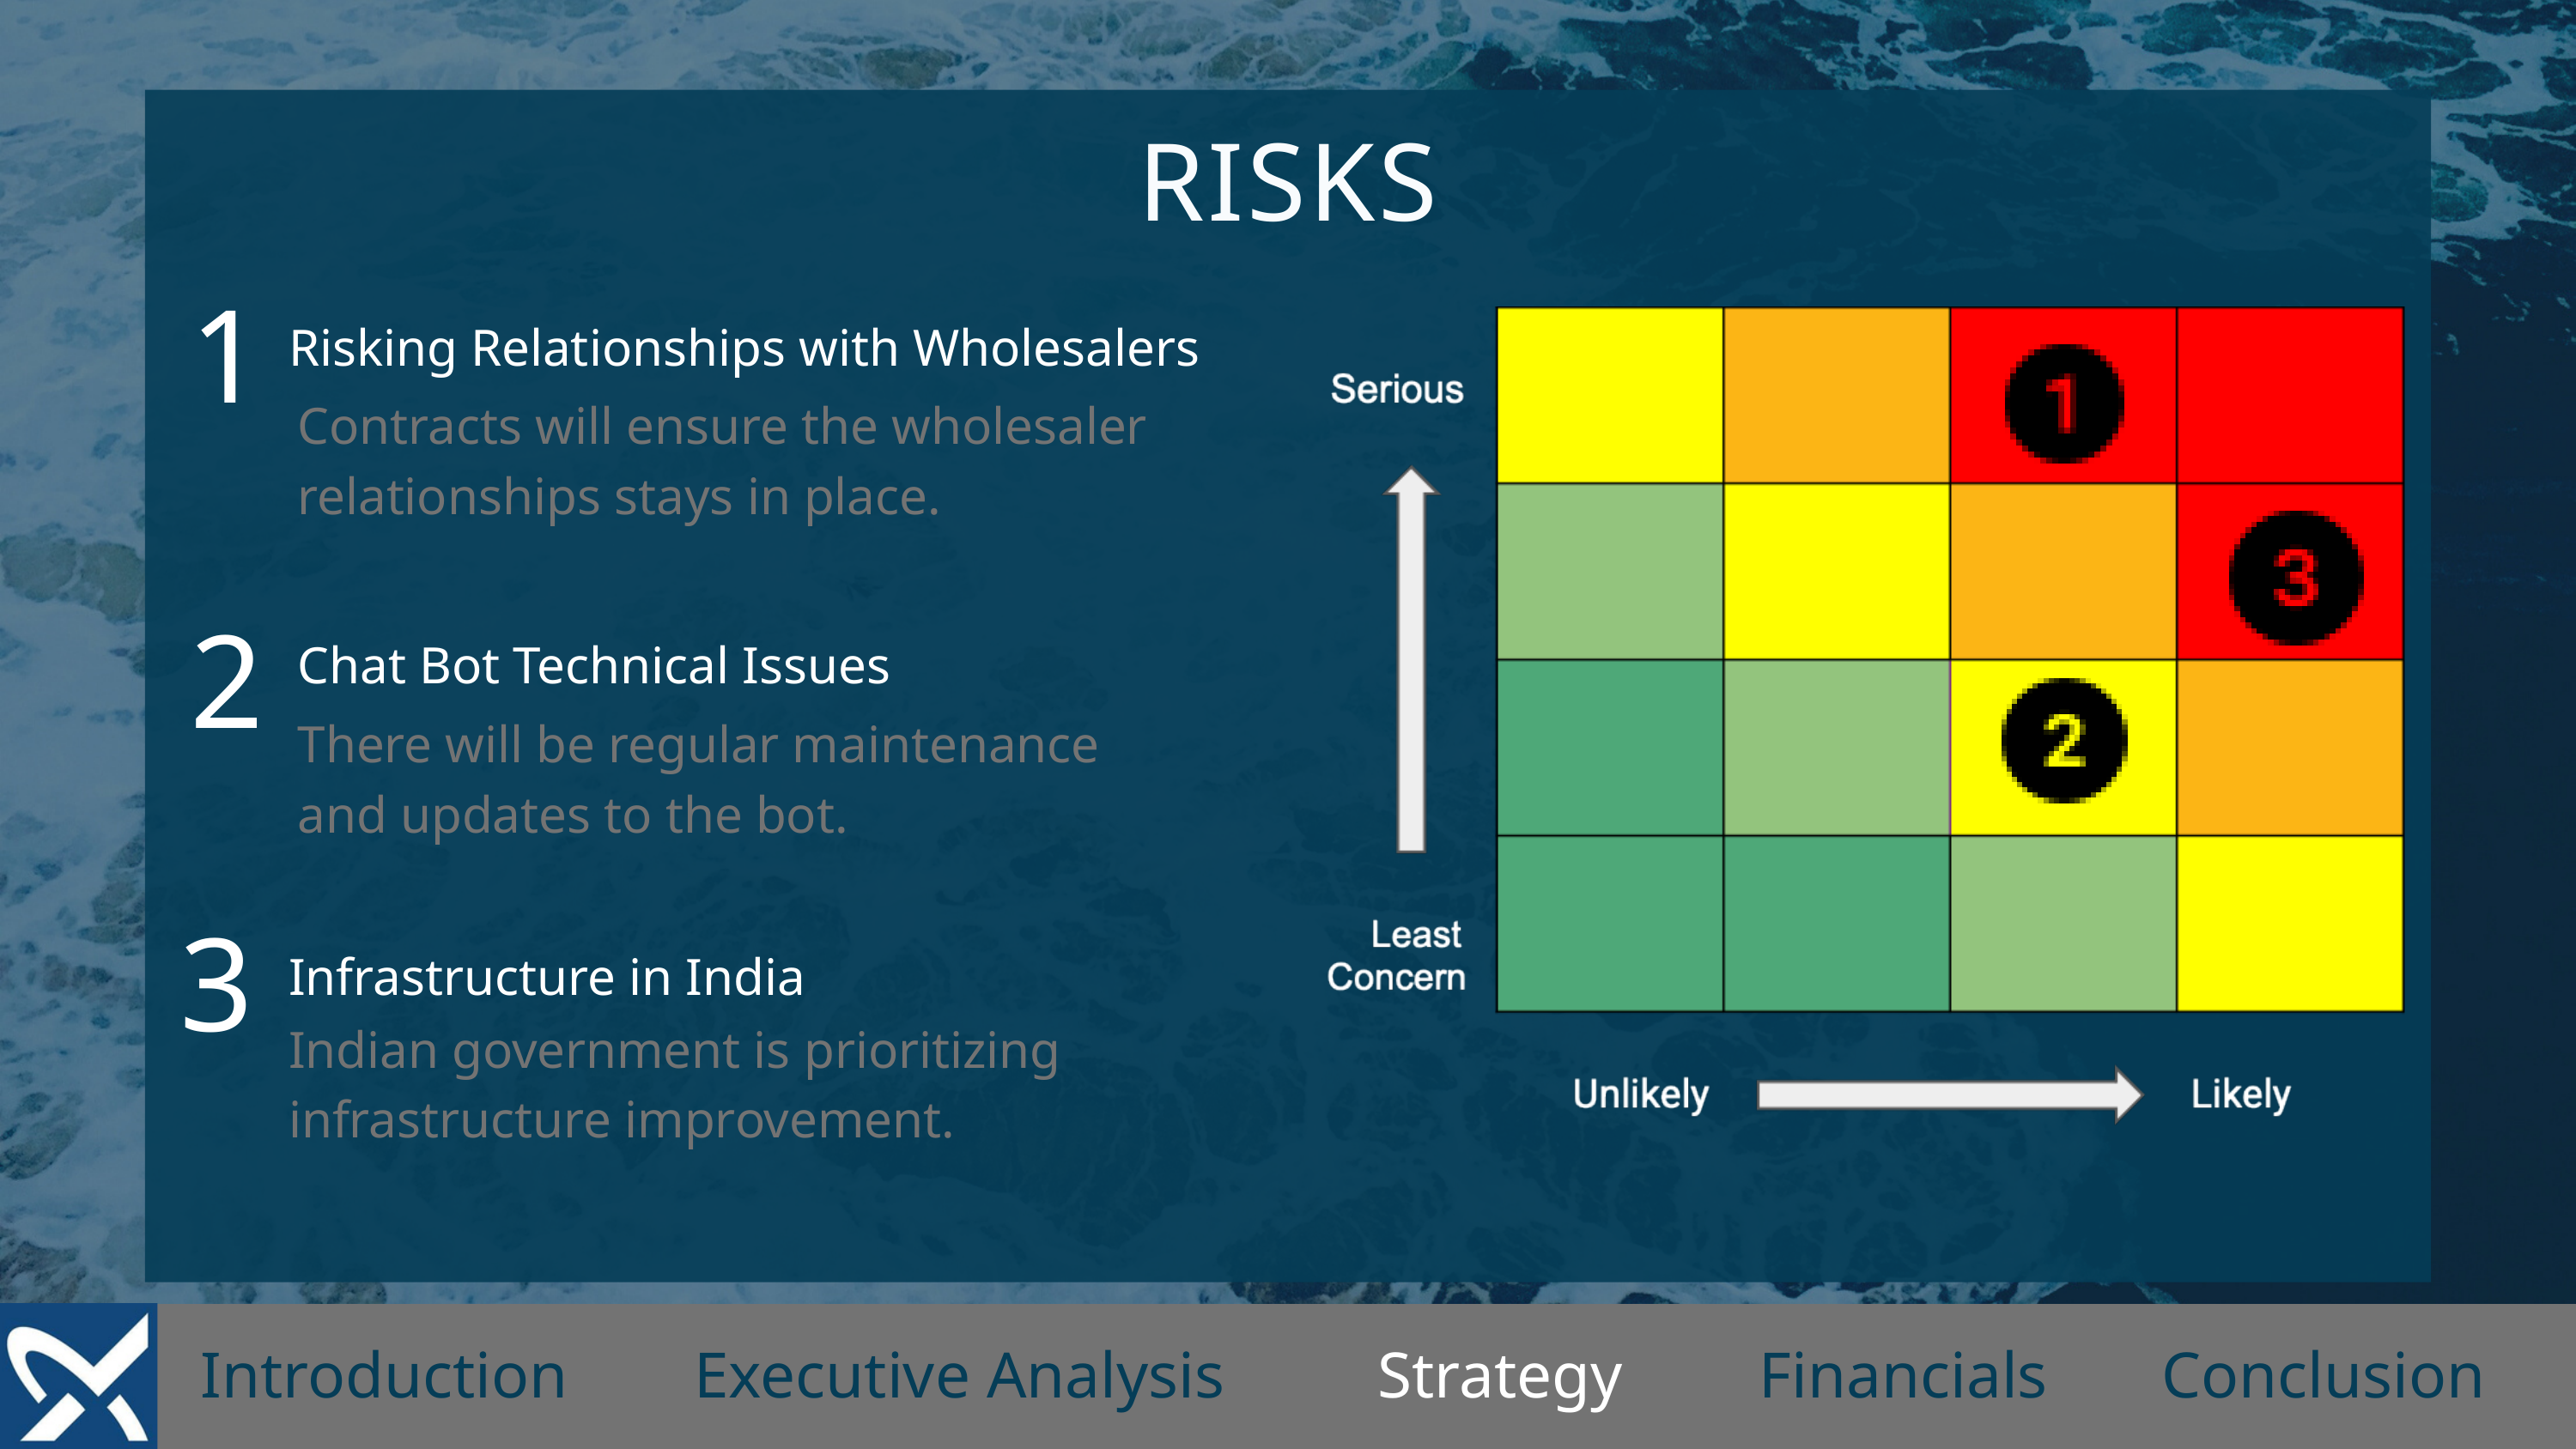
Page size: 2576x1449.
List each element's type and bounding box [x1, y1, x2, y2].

text_box [158, 1303, 2576, 1449]
picture [0, 0, 2576, 1449]
